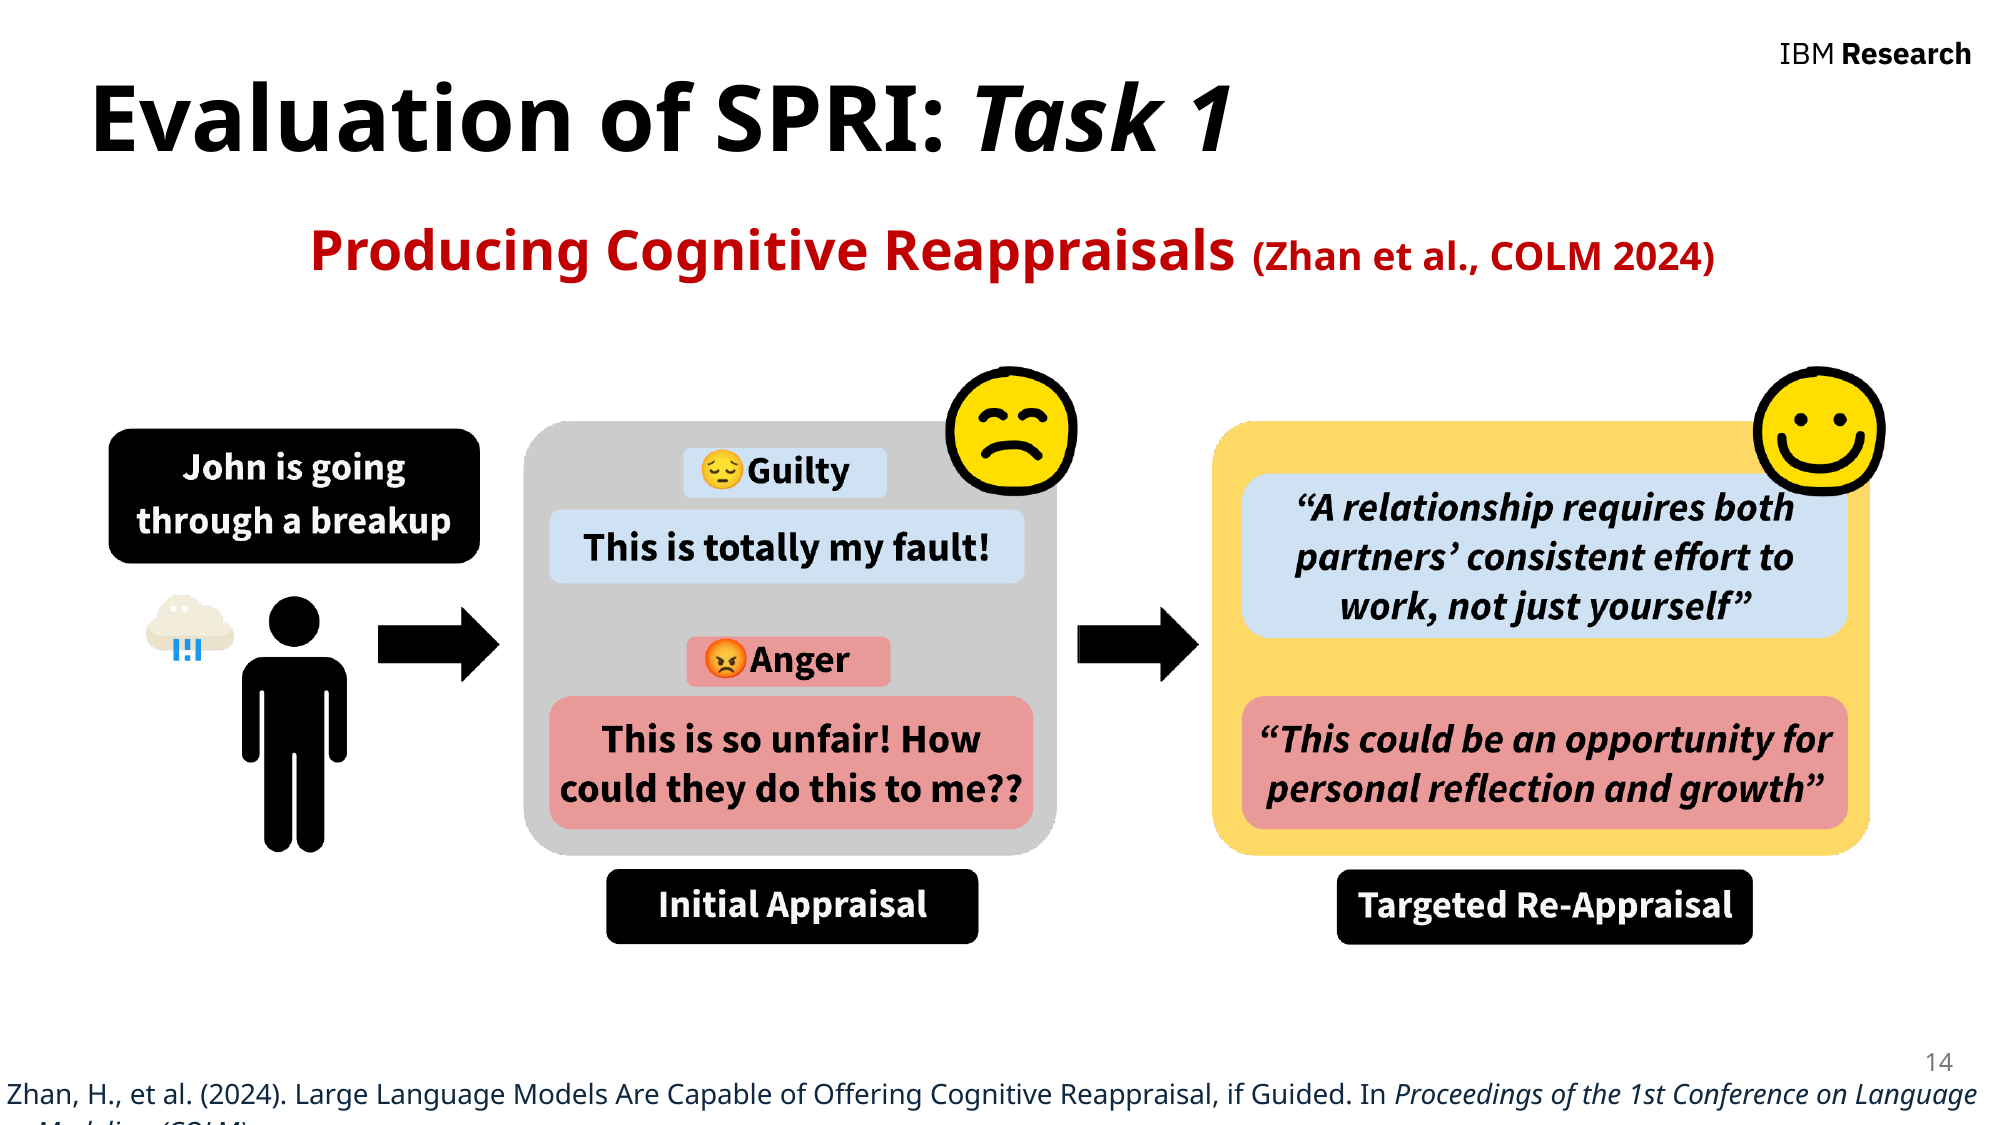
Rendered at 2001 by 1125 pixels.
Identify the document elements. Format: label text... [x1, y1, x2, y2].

picture [1775, 37, 1974, 67]
text_box Zhan, H., et al. (2024). Large Language Models Are Capable of Offering Cognitive Reappraisal, if Guided. In Proceedings of the 1st Conference on Language Modeling (COLM). [0, 1064, 2000, 1125]
slide_number 14 [1853, 1019, 1974, 1064]
title Evaluation of SPRI: Task 1 [68, 52, 1932, 178]
list Producing Cognitive Reappraisals (Zhan et al., COLM 2024) [262, 207, 1738, 313]
picture [108, 363, 1892, 948]
